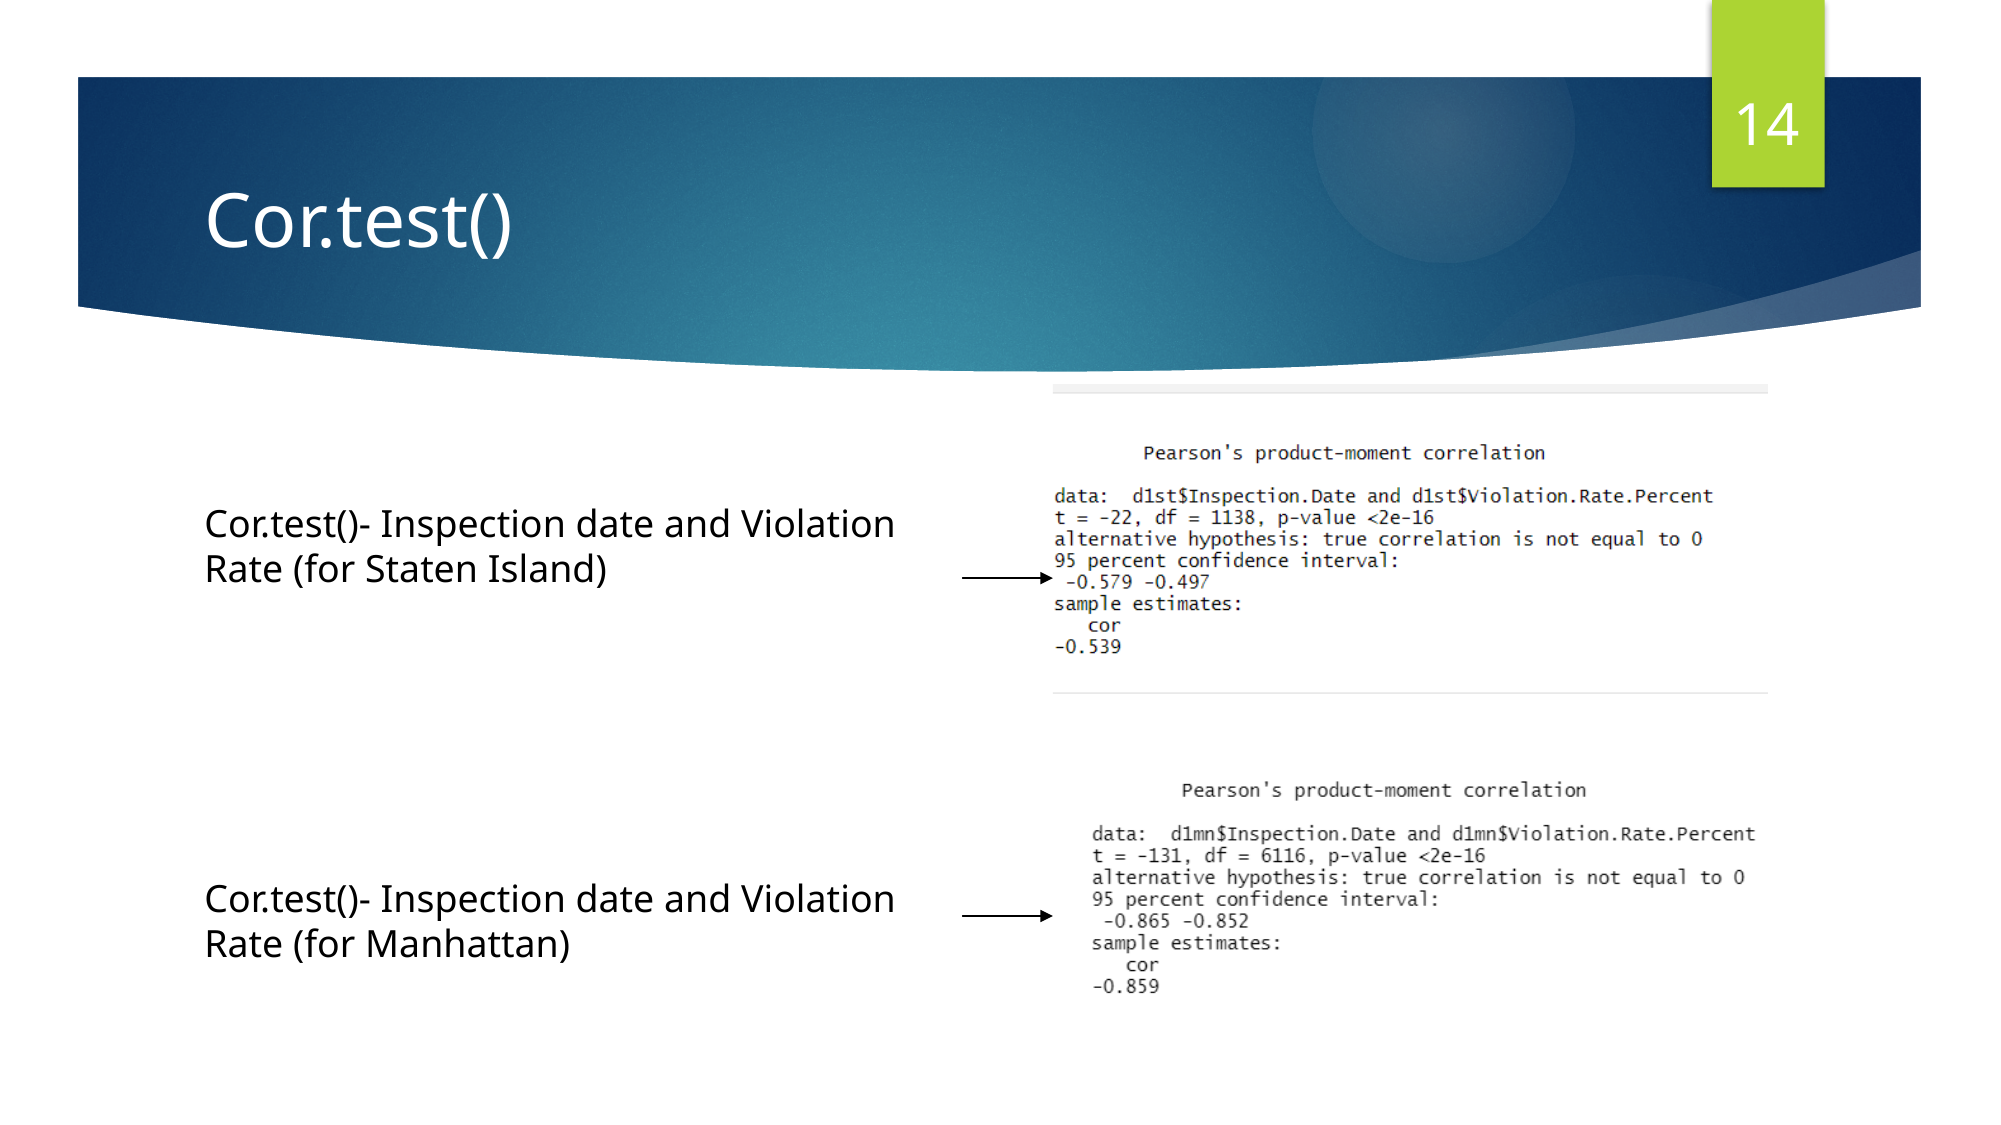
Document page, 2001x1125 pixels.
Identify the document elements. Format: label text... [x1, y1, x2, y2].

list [1052, 384, 1769, 694]
slide_number 14 [1698, 48, 1836, 175]
picture [1081, 746, 1836, 1019]
list Cor.test()- Inspection date and Violation Rate (for Staten Island) Cor.test()- Inspection date and Violation Rate (for Manhattan) [189, 427, 981, 988]
title Cor.test() [189, 159, 1627, 276]
